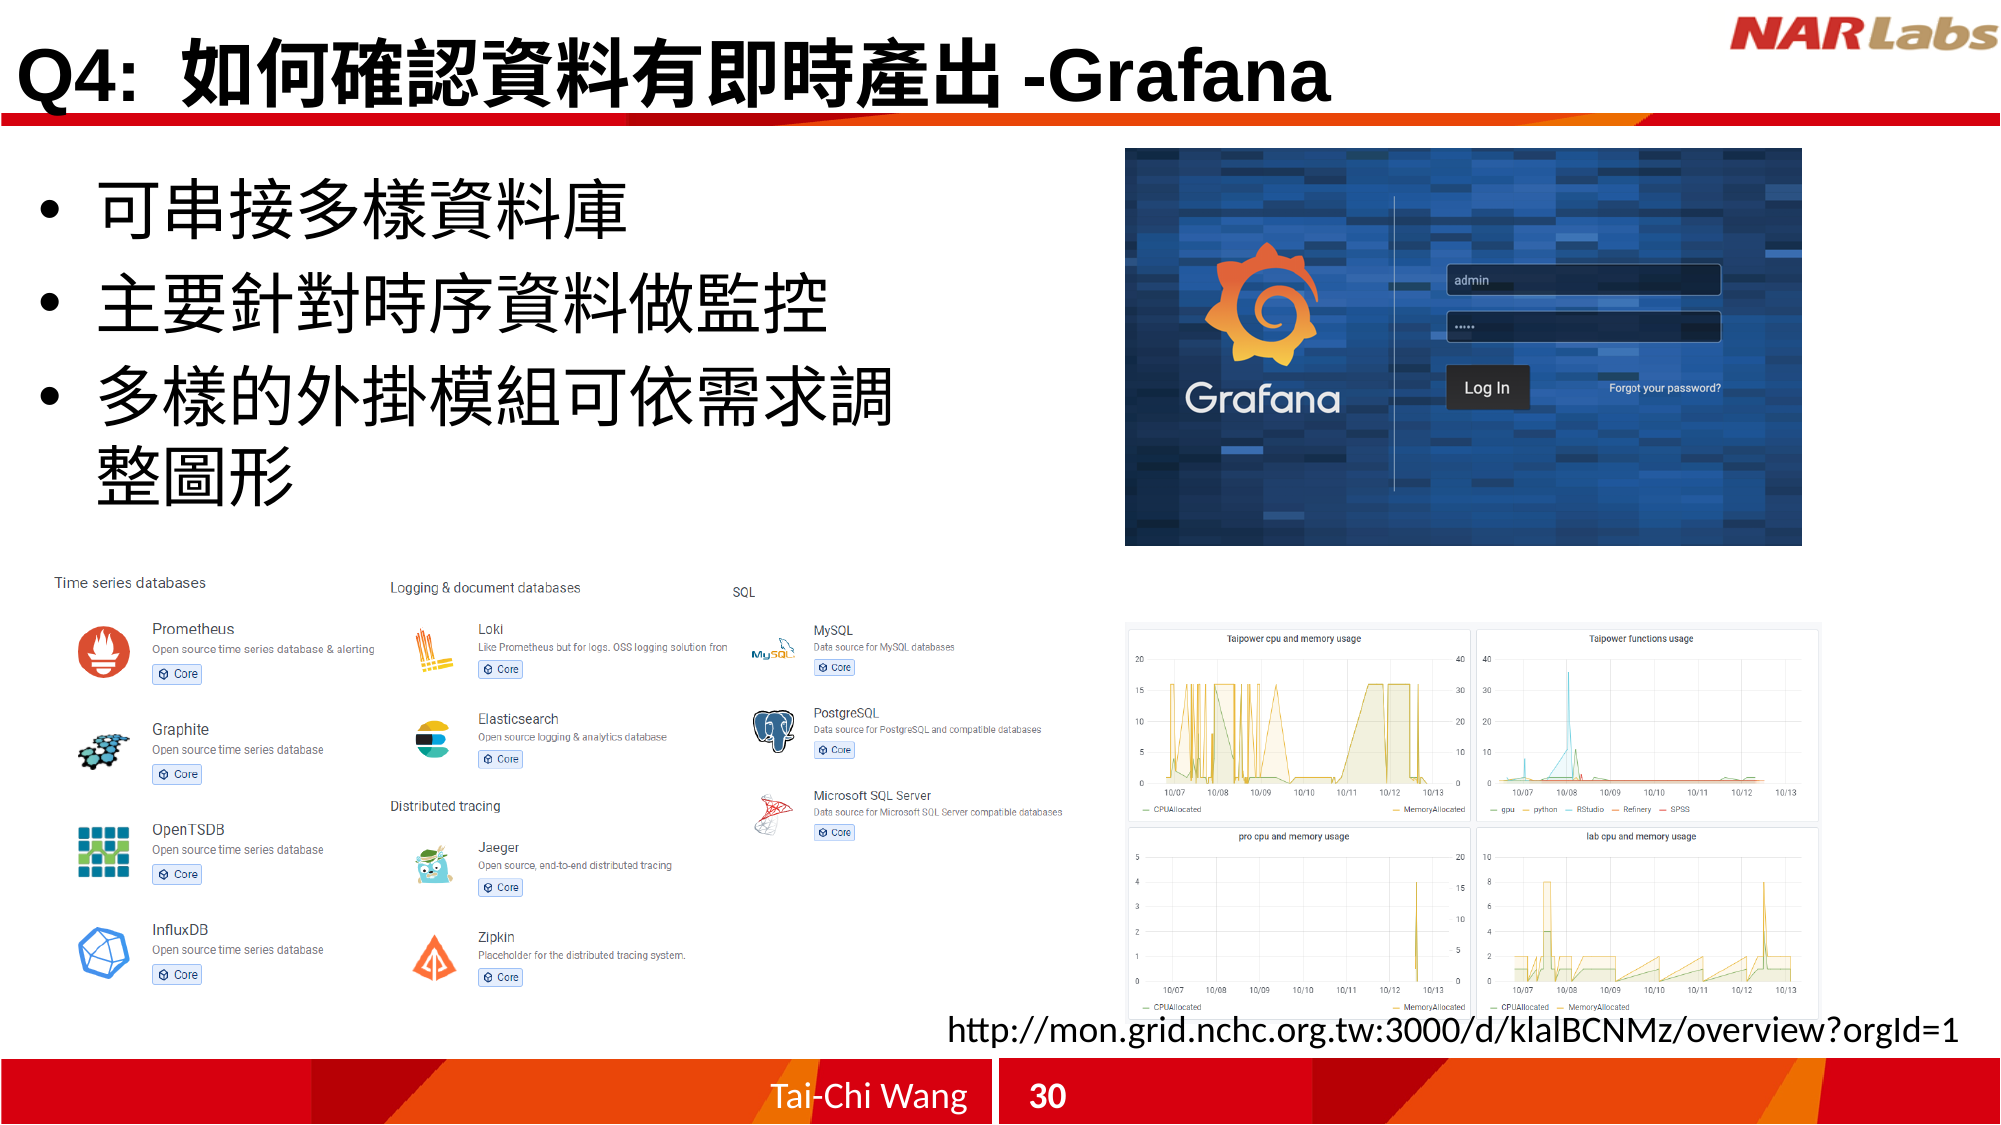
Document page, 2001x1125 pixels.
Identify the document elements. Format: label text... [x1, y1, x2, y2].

list 可串接多樣資料庫 主要針對時序資料做監控 多樣的外掛模組可依需求調整圖形 [23, 160, 972, 536]
picture [1124, 148, 1802, 546]
title Q4: 如何確認資料有即時產出-Grafana [1, 0, 1802, 149]
text_box http://mon.grid.nchc.org.tw:3000/d/klalBCNMz/overview?orgId=1 [932, 998, 2000, 1058]
picture [44, 564, 1076, 999]
picture [1124, 622, 1823, 1024]
